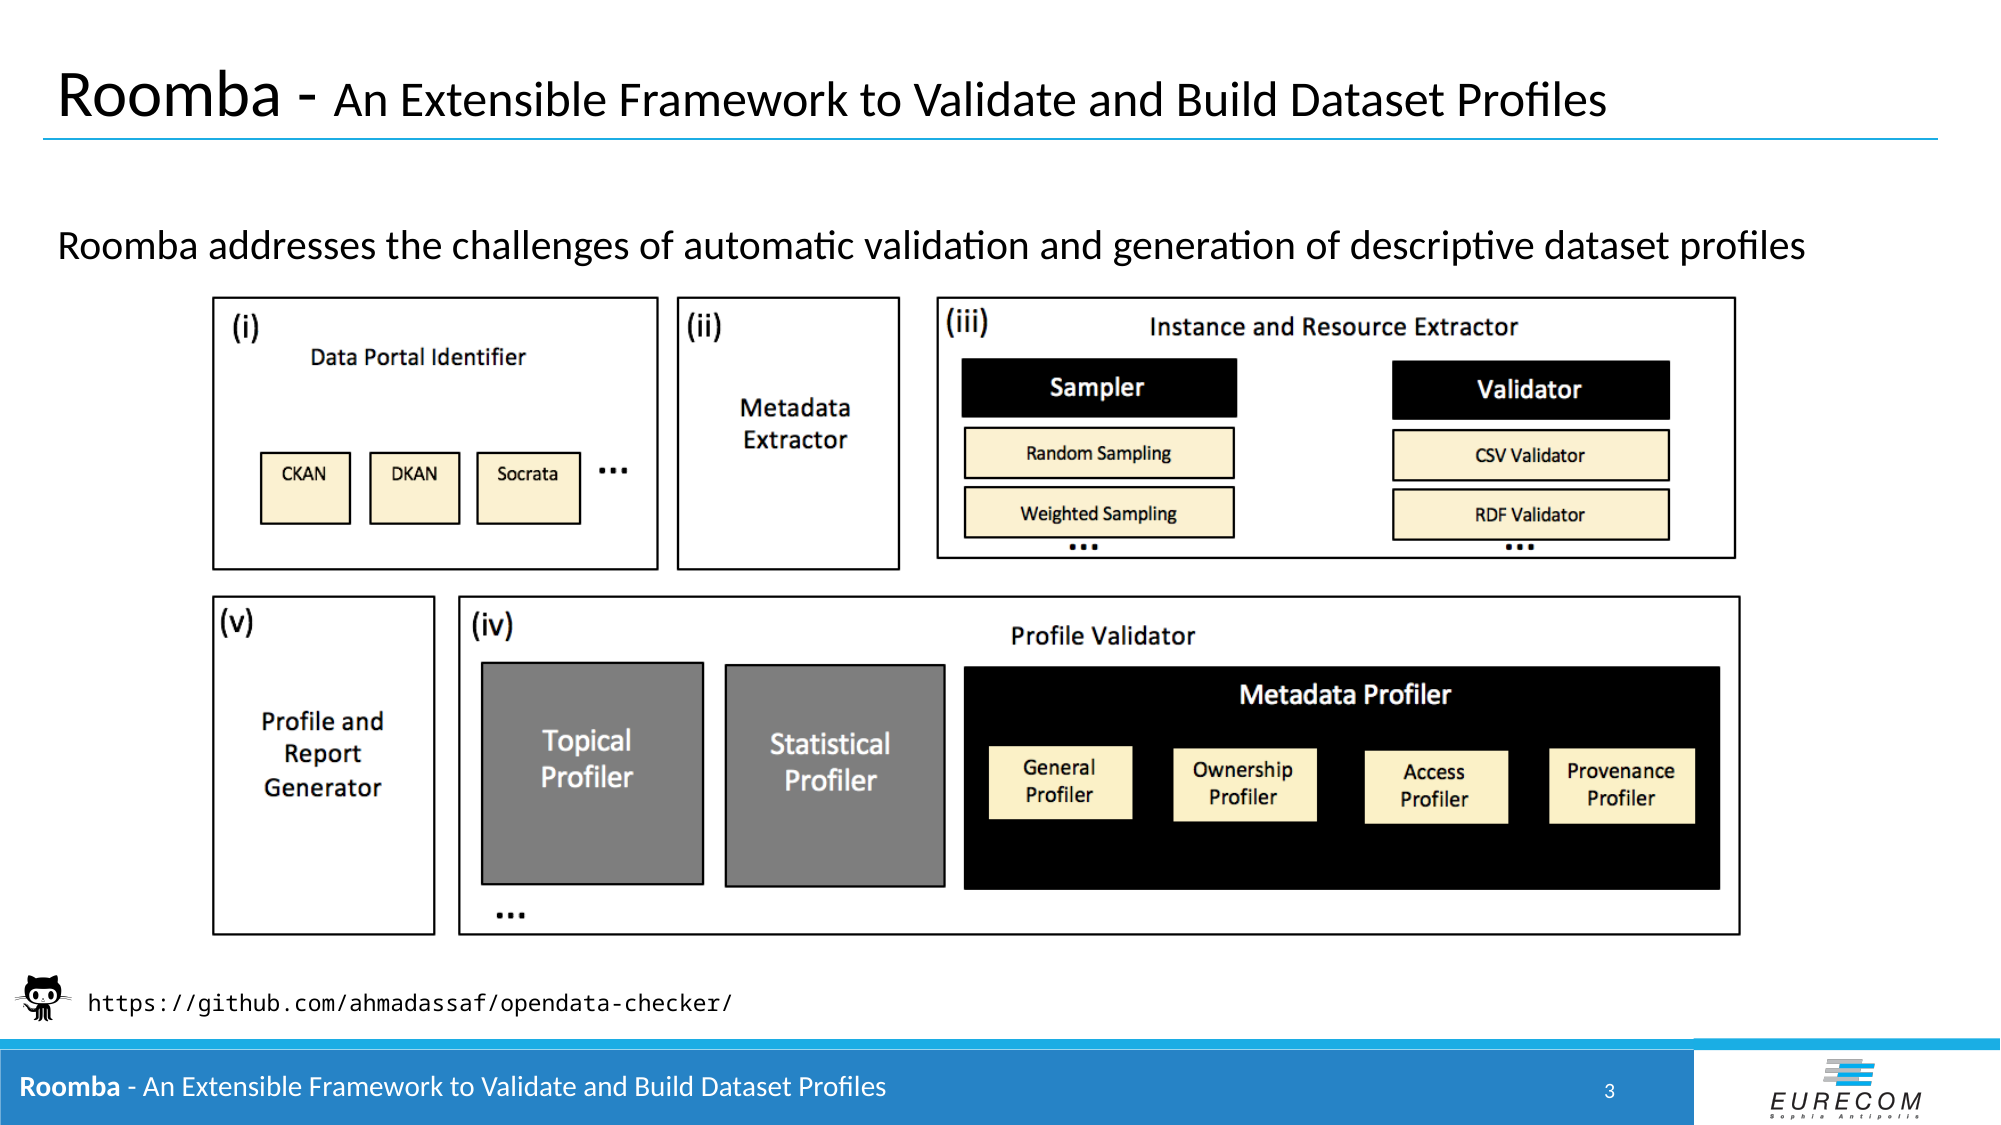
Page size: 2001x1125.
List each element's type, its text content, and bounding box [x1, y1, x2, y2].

text_box Roomba addresses the challenges of automatic validation and generation of descriptive dataset profiles [42, 185, 2000, 426]
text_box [0, 1036, 2000, 1125]
picture [194, 283, 1760, 963]
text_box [42, 42, 1939, 140]
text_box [9, 963, 755, 1030]
